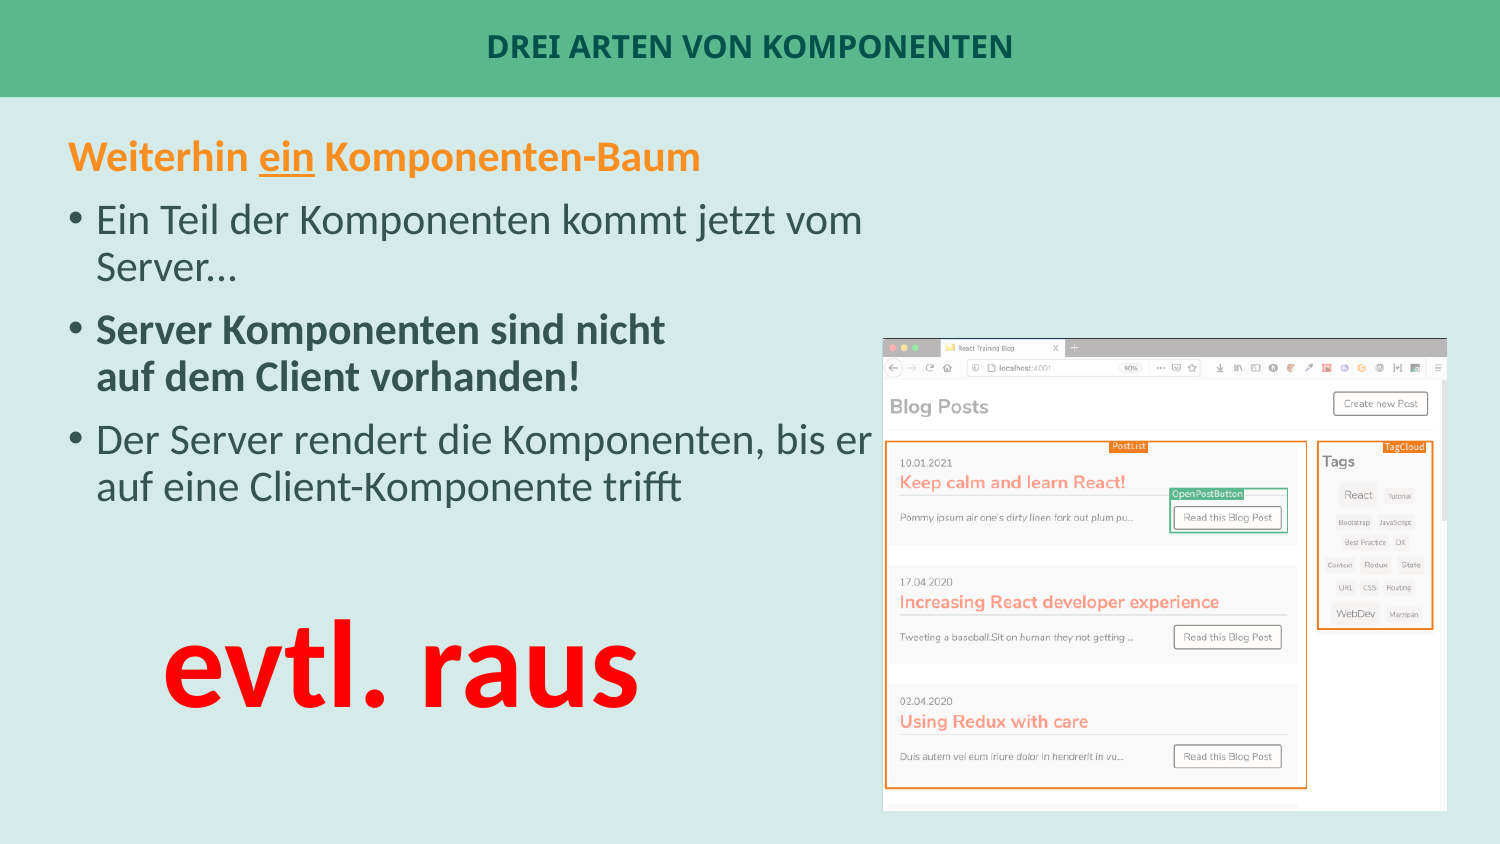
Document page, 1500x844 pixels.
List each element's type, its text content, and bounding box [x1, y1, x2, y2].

picture [882, 338, 1447, 811]
text_box evtl. raus [147, 574, 656, 740]
title Drei Arten von Komponenten [0, 0, 1500, 98]
list Weiterhin ein Komponenten-Baum Ein Teil der Komponenten kommt jetzt vom Server... Server Komponenten sind nicht auf dem Client vorhanden! Der Server rendert die Komponenten, bis er auf eine Client-Komponente trifft [53, 126, 899, 782]
